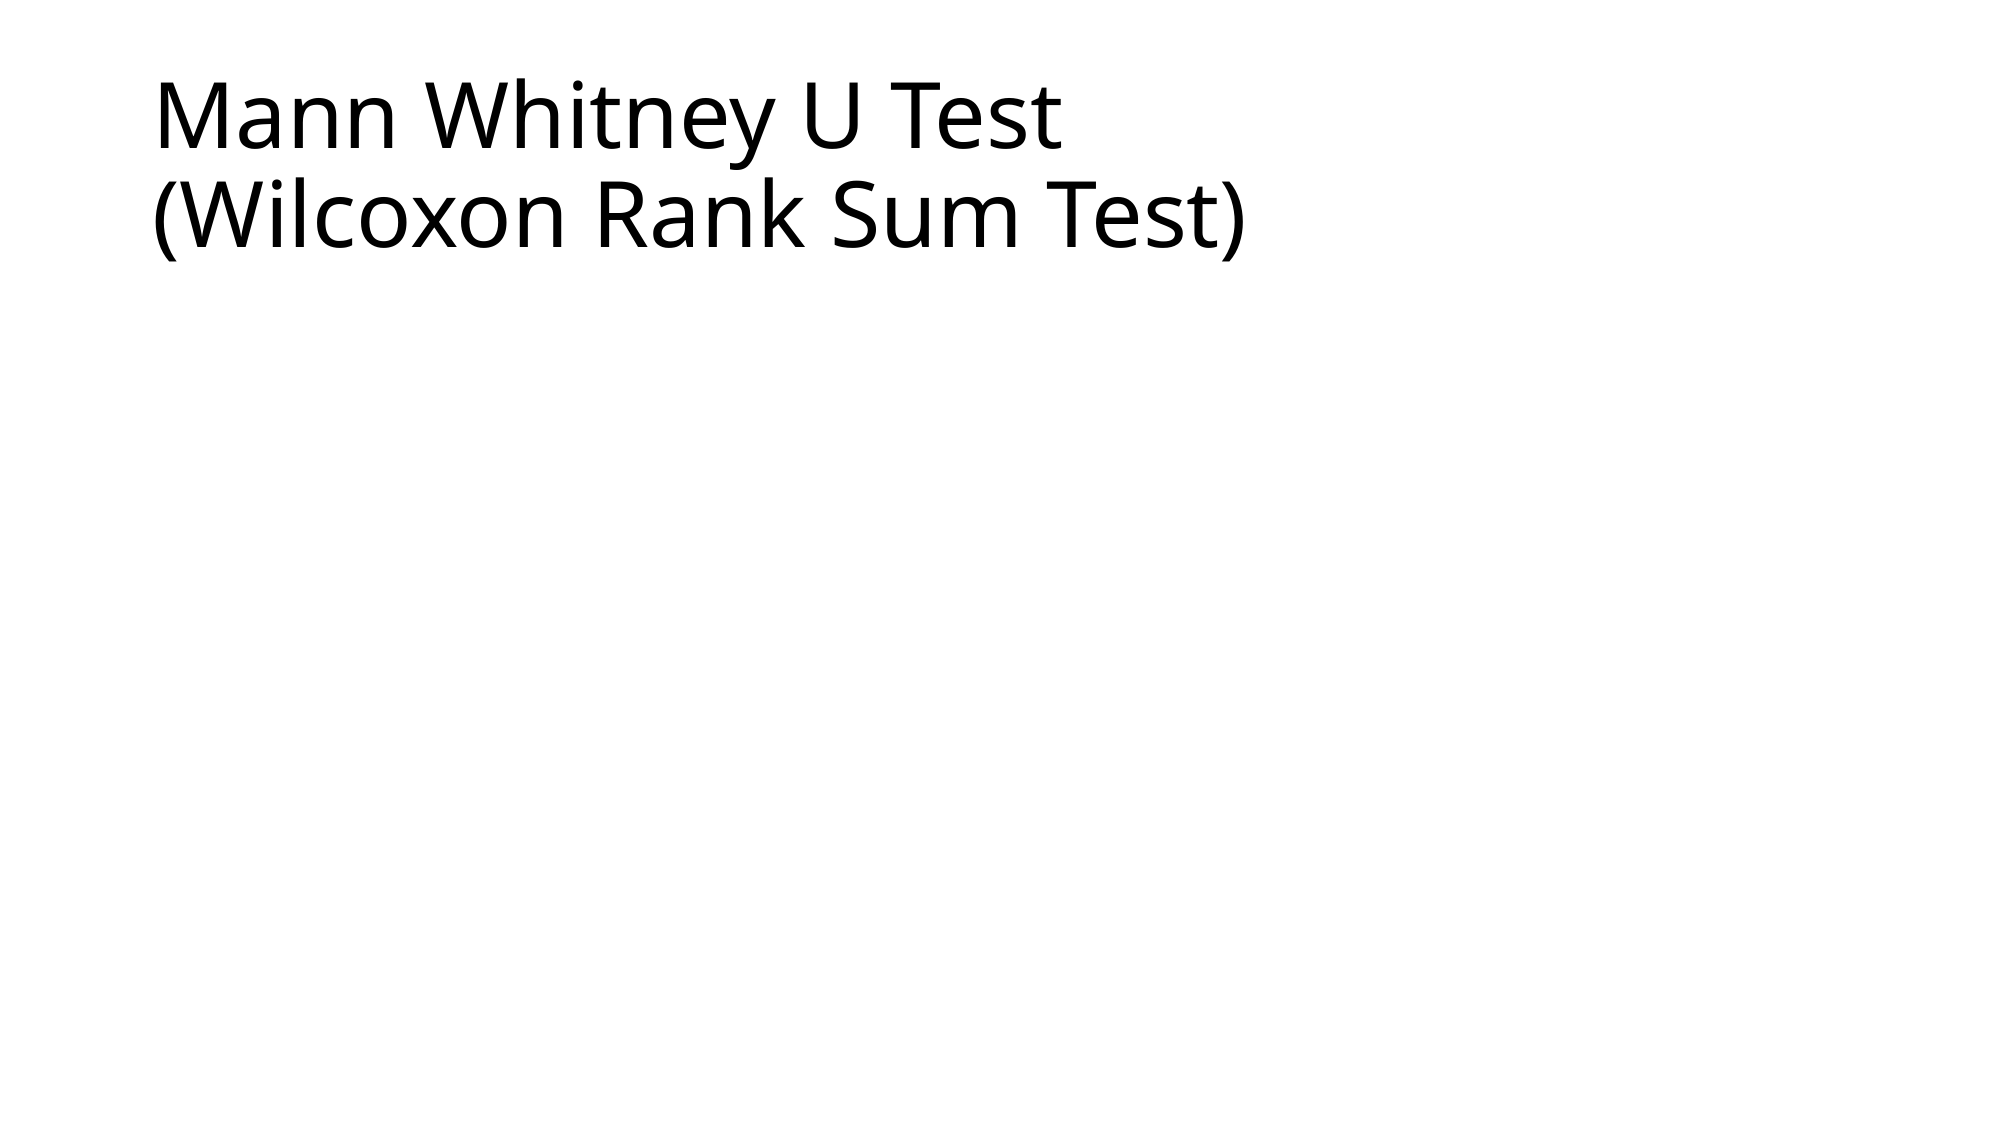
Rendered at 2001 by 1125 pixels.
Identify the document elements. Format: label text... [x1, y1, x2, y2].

title Mann Whitney U Test (Wilcoxon Rank Sum Test) [137, 59, 1863, 278]
